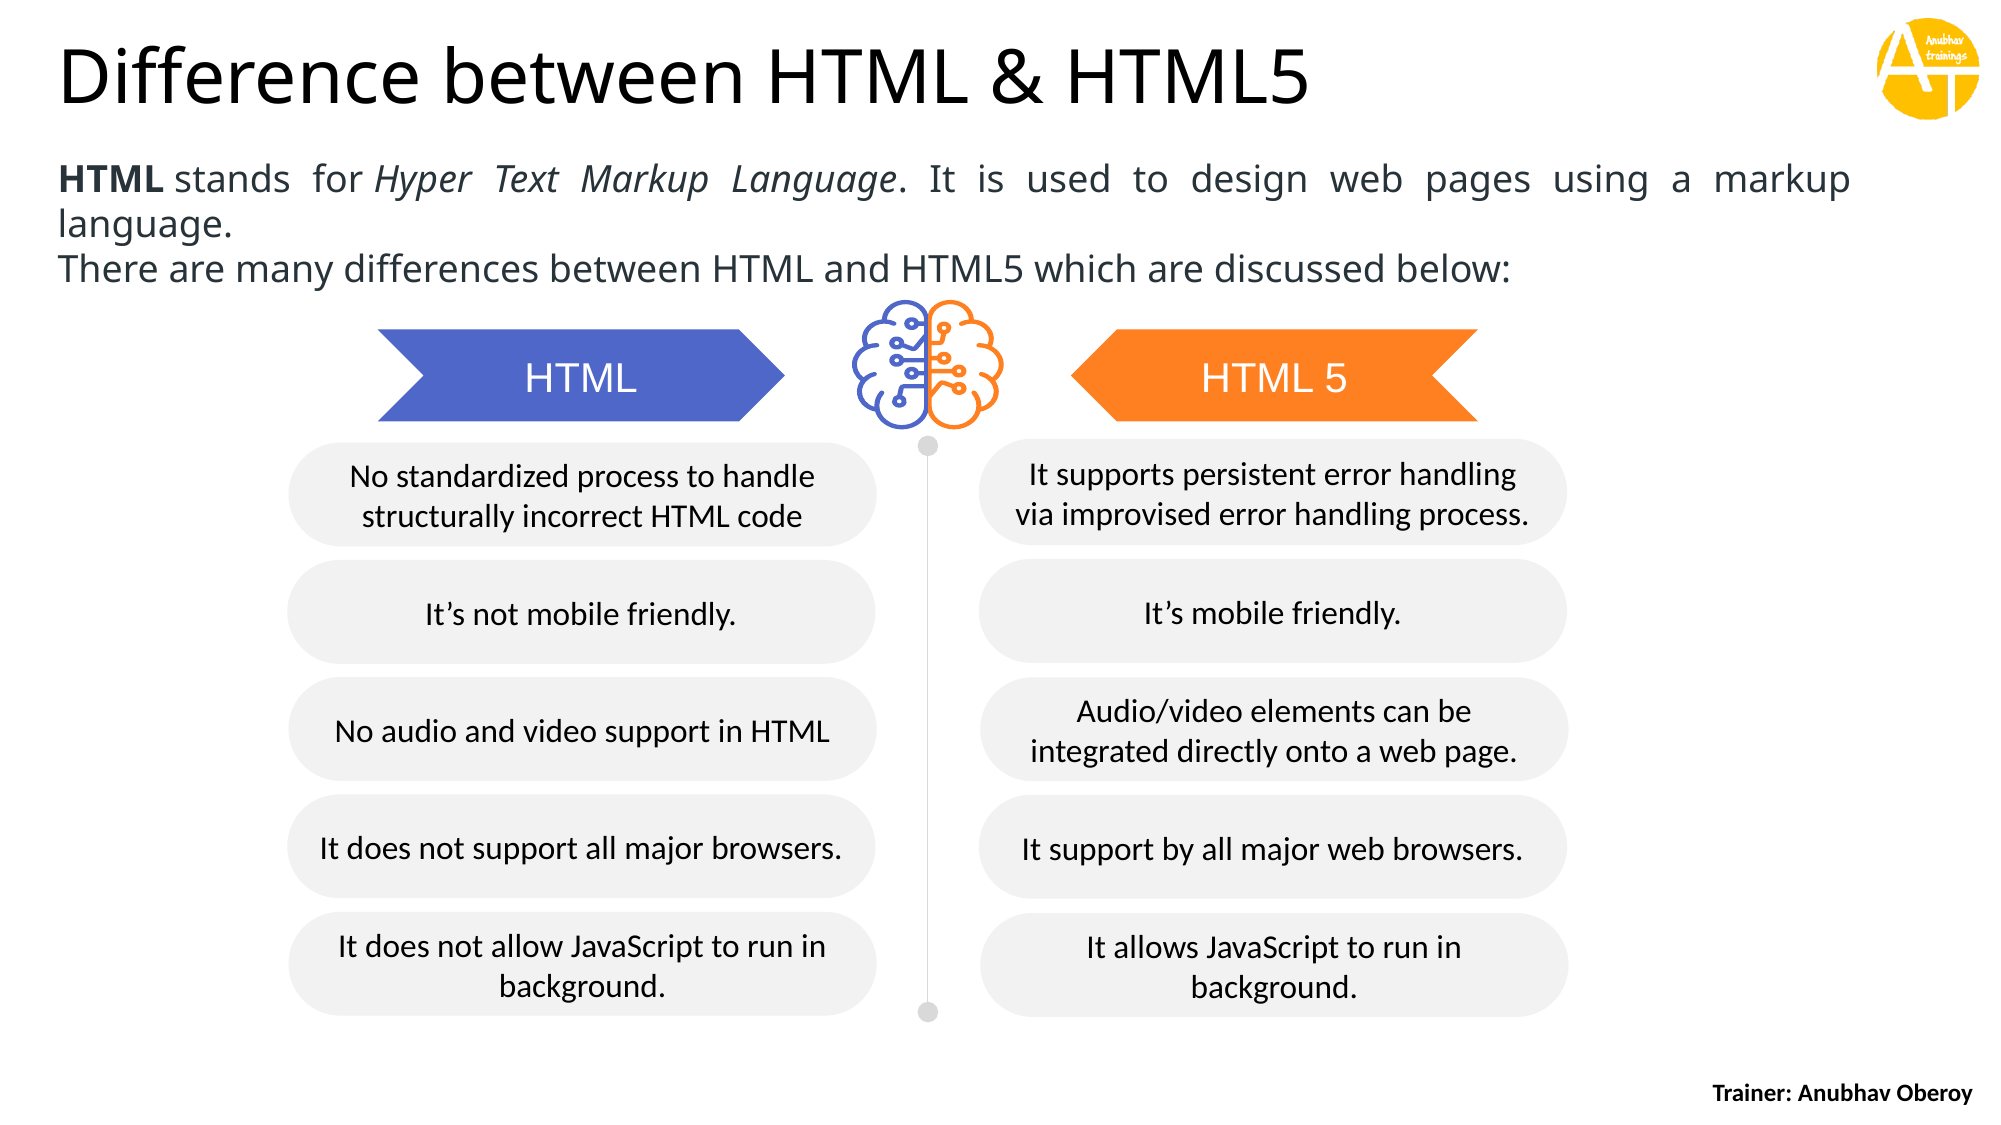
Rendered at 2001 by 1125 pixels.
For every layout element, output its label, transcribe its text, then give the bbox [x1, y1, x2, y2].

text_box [851, 298, 1005, 430]
text_box It does not allow JavaScript to run in background. [287, 910, 878, 1017]
text_box Difference between HTML & HTML5 [42, 30, 1896, 148]
text_box Audio/video elements can be integrated directly onto a web page. [979, 676, 1570, 783]
text_box It support by all major web browsers. [977, 793, 1569, 900]
text_box It’s mobile friendly. [977, 557, 1569, 664]
text_box No standardized process to handle structurally incorrect HTML code [287, 441, 878, 548]
text_box It does not support all major browsers. [286, 793, 877, 900]
text_box It supports persistent error handling via improvised error handling process. [977, 437, 1569, 547]
text_box HTML 5 [1069, 328, 1481, 423]
footer Trainer: Anubhav Oberoy [1660, 1074, 2000, 1108]
text_box It allows JavaScript to run in background. [979, 912, 1570, 1018]
picture [1866, 11, 1985, 128]
text_box No audio and video support in HTML [287, 675, 878, 782]
text_box HTML [375, 328, 787, 423]
text_box It’s not mobile friendly. [286, 558, 877, 665]
text_box HTML stands for Hyper Text Markup Language. It is used to design web pages using a markup language. There are many differences between HTML and HTML5 which are discussed below: [42, 147, 1867, 298]
